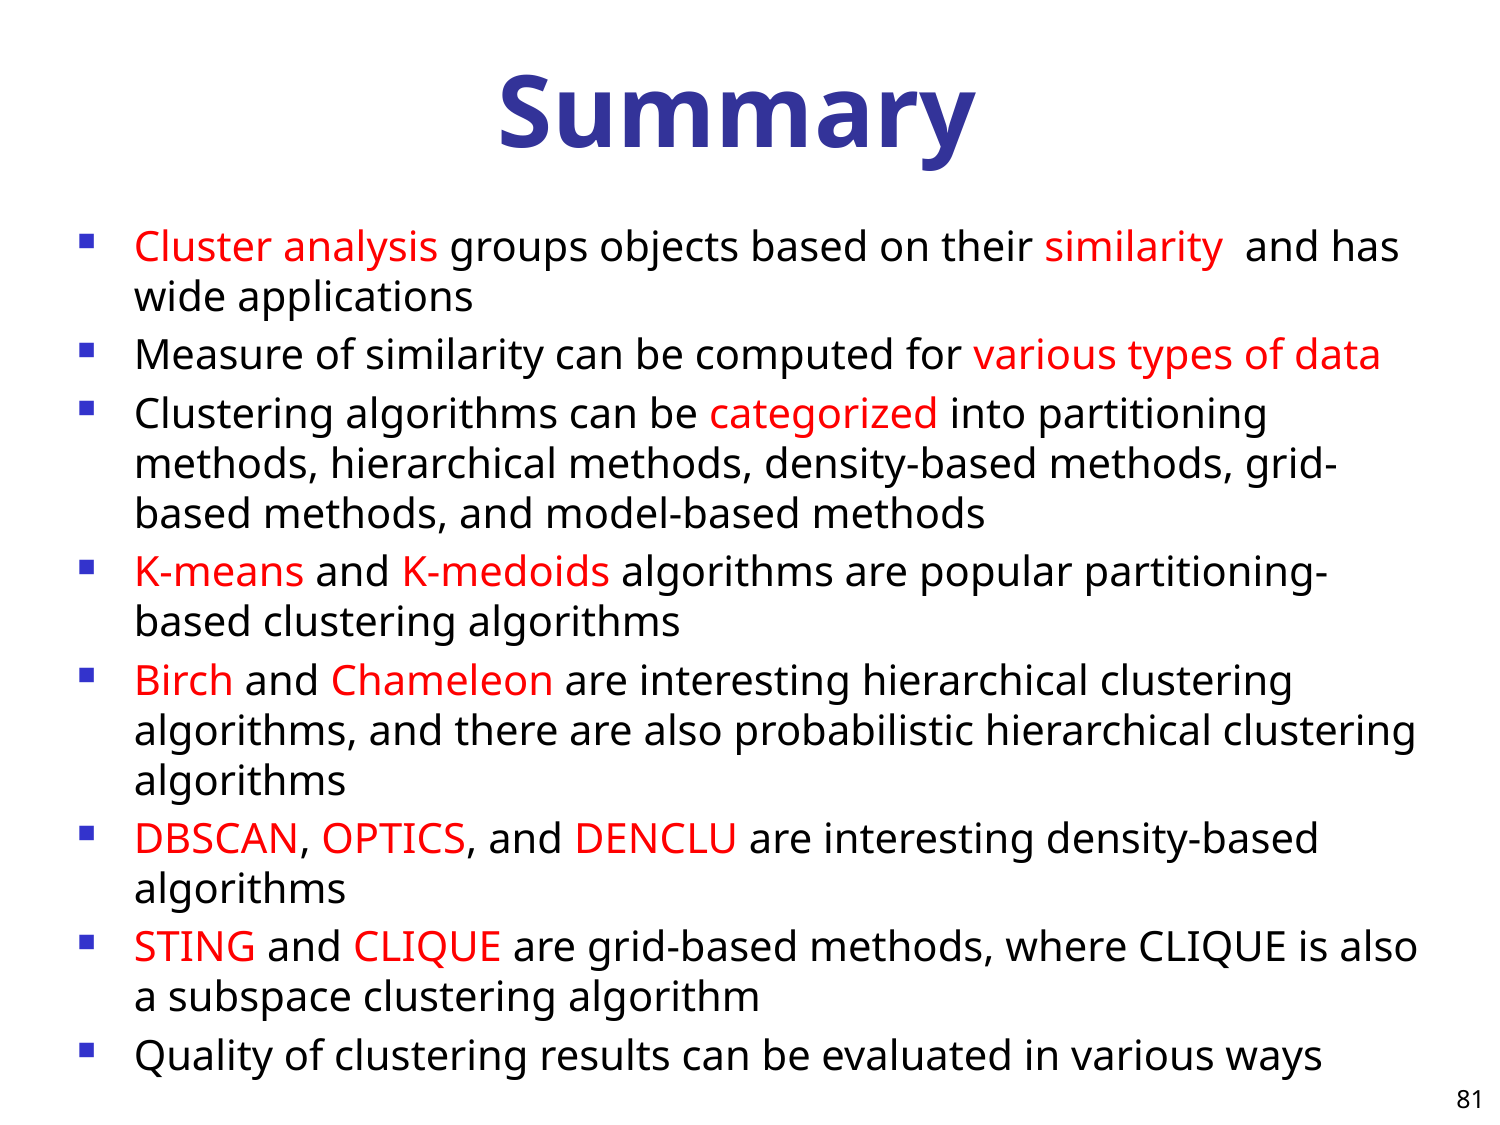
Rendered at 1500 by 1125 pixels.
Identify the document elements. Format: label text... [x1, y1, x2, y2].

list Cluster analysis groups objects based on their similarity and has wide applications Measure of similarity can be computed for various types of data Clustering algorithms can be categorized into partitioning methods, hierarchical methods, density-based methods, grid-based methods, and model-based methods K-means and K-medoids algorithms are popular partitioning-based clustering algorithms Birch and Chameleon are interesting hierarchical clustering algorithms, and there are also probabilistic hierarchical clustering algorithms DBSCAN, OPTICS, and DENCLU are interesting density-based algorithms STING and CLIQUE are grid-based methods, where CLIQUE is also a subspace clustering algorithm Quality of clustering results can be evaluated in various ways [62, 212, 1438, 1100]
title Summary [437, 75, 1038, 175]
slide_number 81 [1187, 1062, 1500, 1125]
